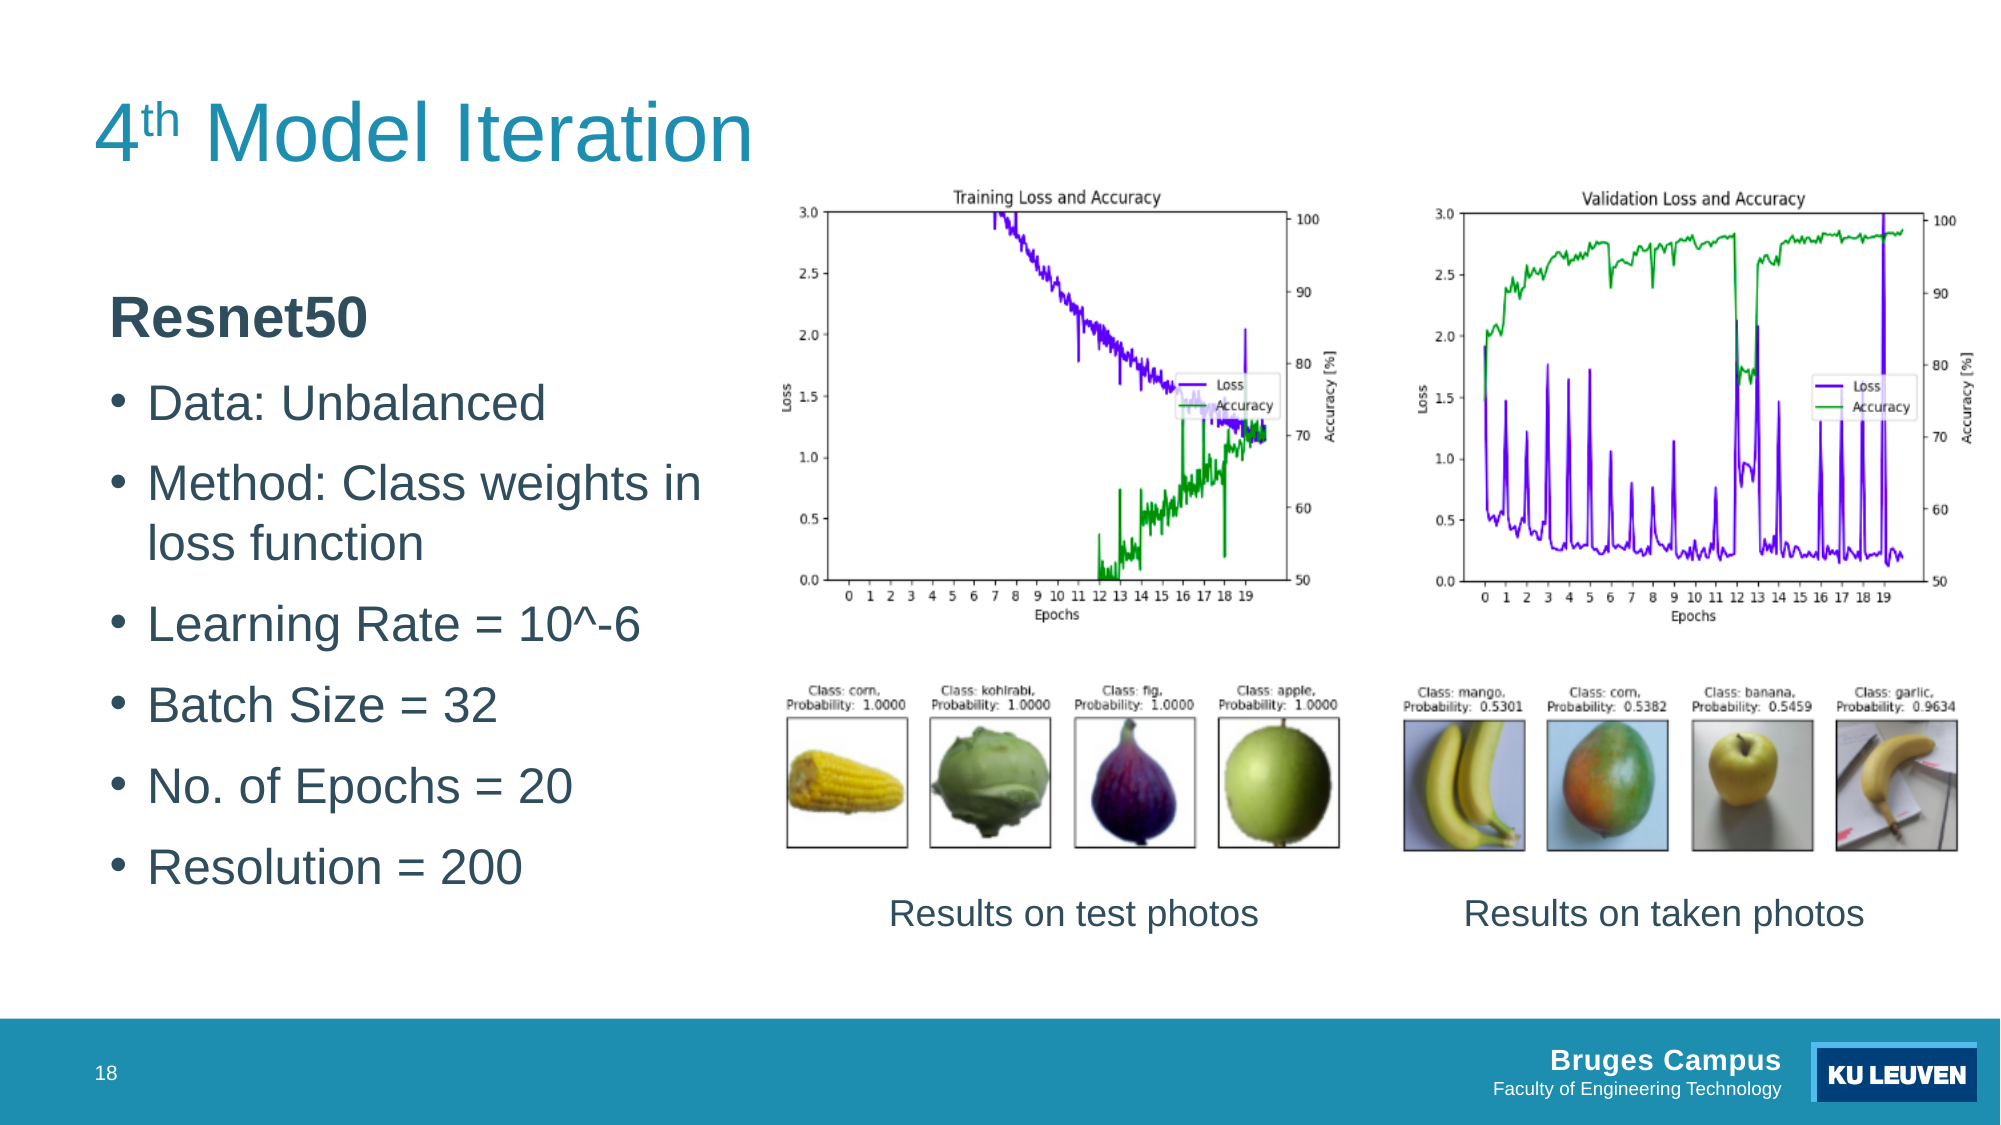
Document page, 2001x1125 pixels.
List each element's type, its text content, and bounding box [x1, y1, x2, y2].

text_box Results on test photos [873, 881, 1331, 942]
picture [782, 679, 1345, 854]
picture [1811, 1042, 1977, 1102]
picture [782, 187, 1345, 627]
list Resnet50 Data: Unbalanced Method: Class weights in loss function Learning Rate = 10^-6 Batch Size = 32 No. of Epochs = 20 Resolution = 200 [94, 271, 783, 1004]
picture [1399, 679, 1963, 857]
picture [1418, 187, 1982, 627]
text_box Results on taken photos [1448, 881, 1906, 942]
title 4th Model Iteration [94, 33, 1906, 223]
slide_number 18 [94, 1018, 201, 1125]
